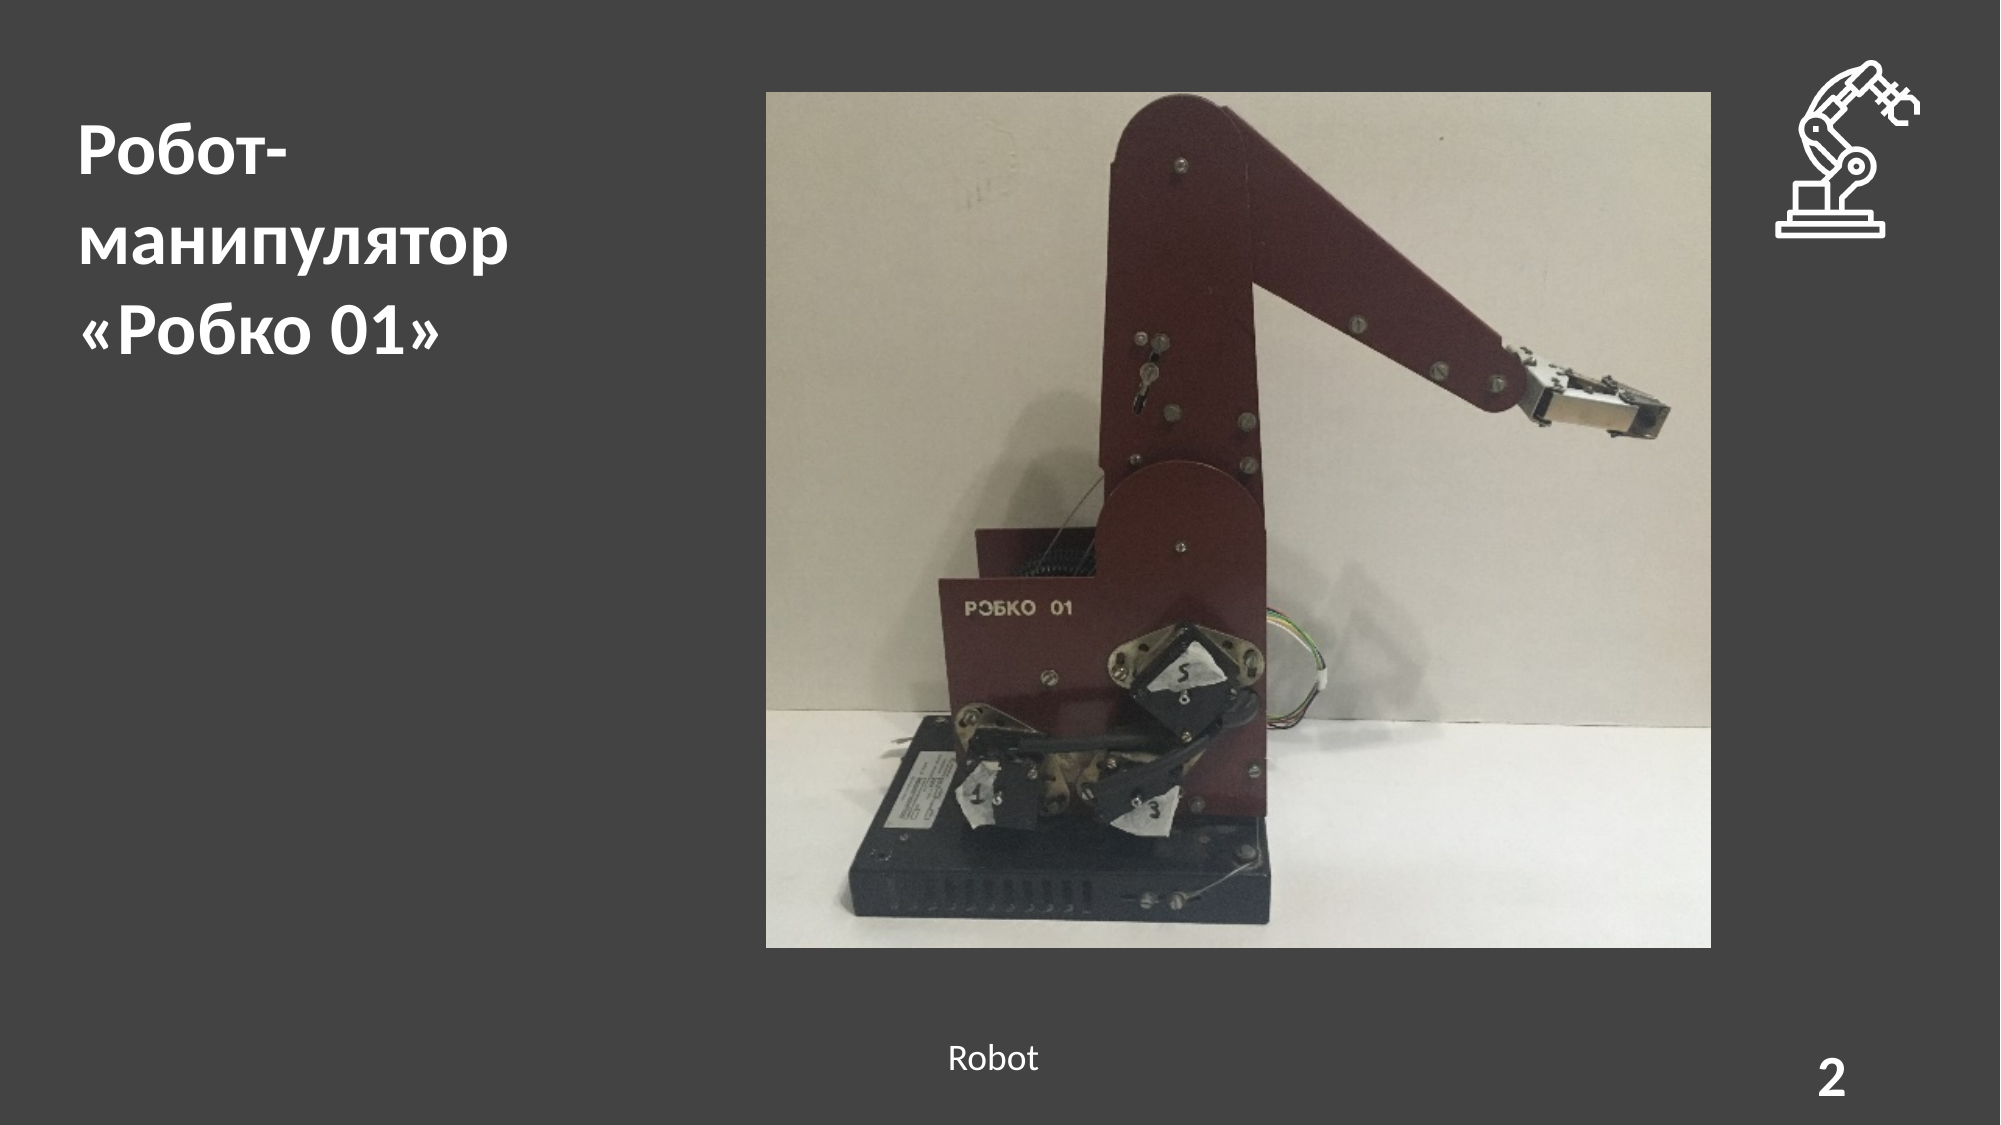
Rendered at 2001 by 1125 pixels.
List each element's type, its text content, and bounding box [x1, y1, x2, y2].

slide_number 2 [1412, 1042, 1863, 1103]
text_box Robot [912, 1023, 1075, 1102]
picture [766, 92, 1711, 948]
text_box Робот-манипулятор «Робко 01» [62, 92, 632, 922]
picture [1755, 57, 1940, 242]
